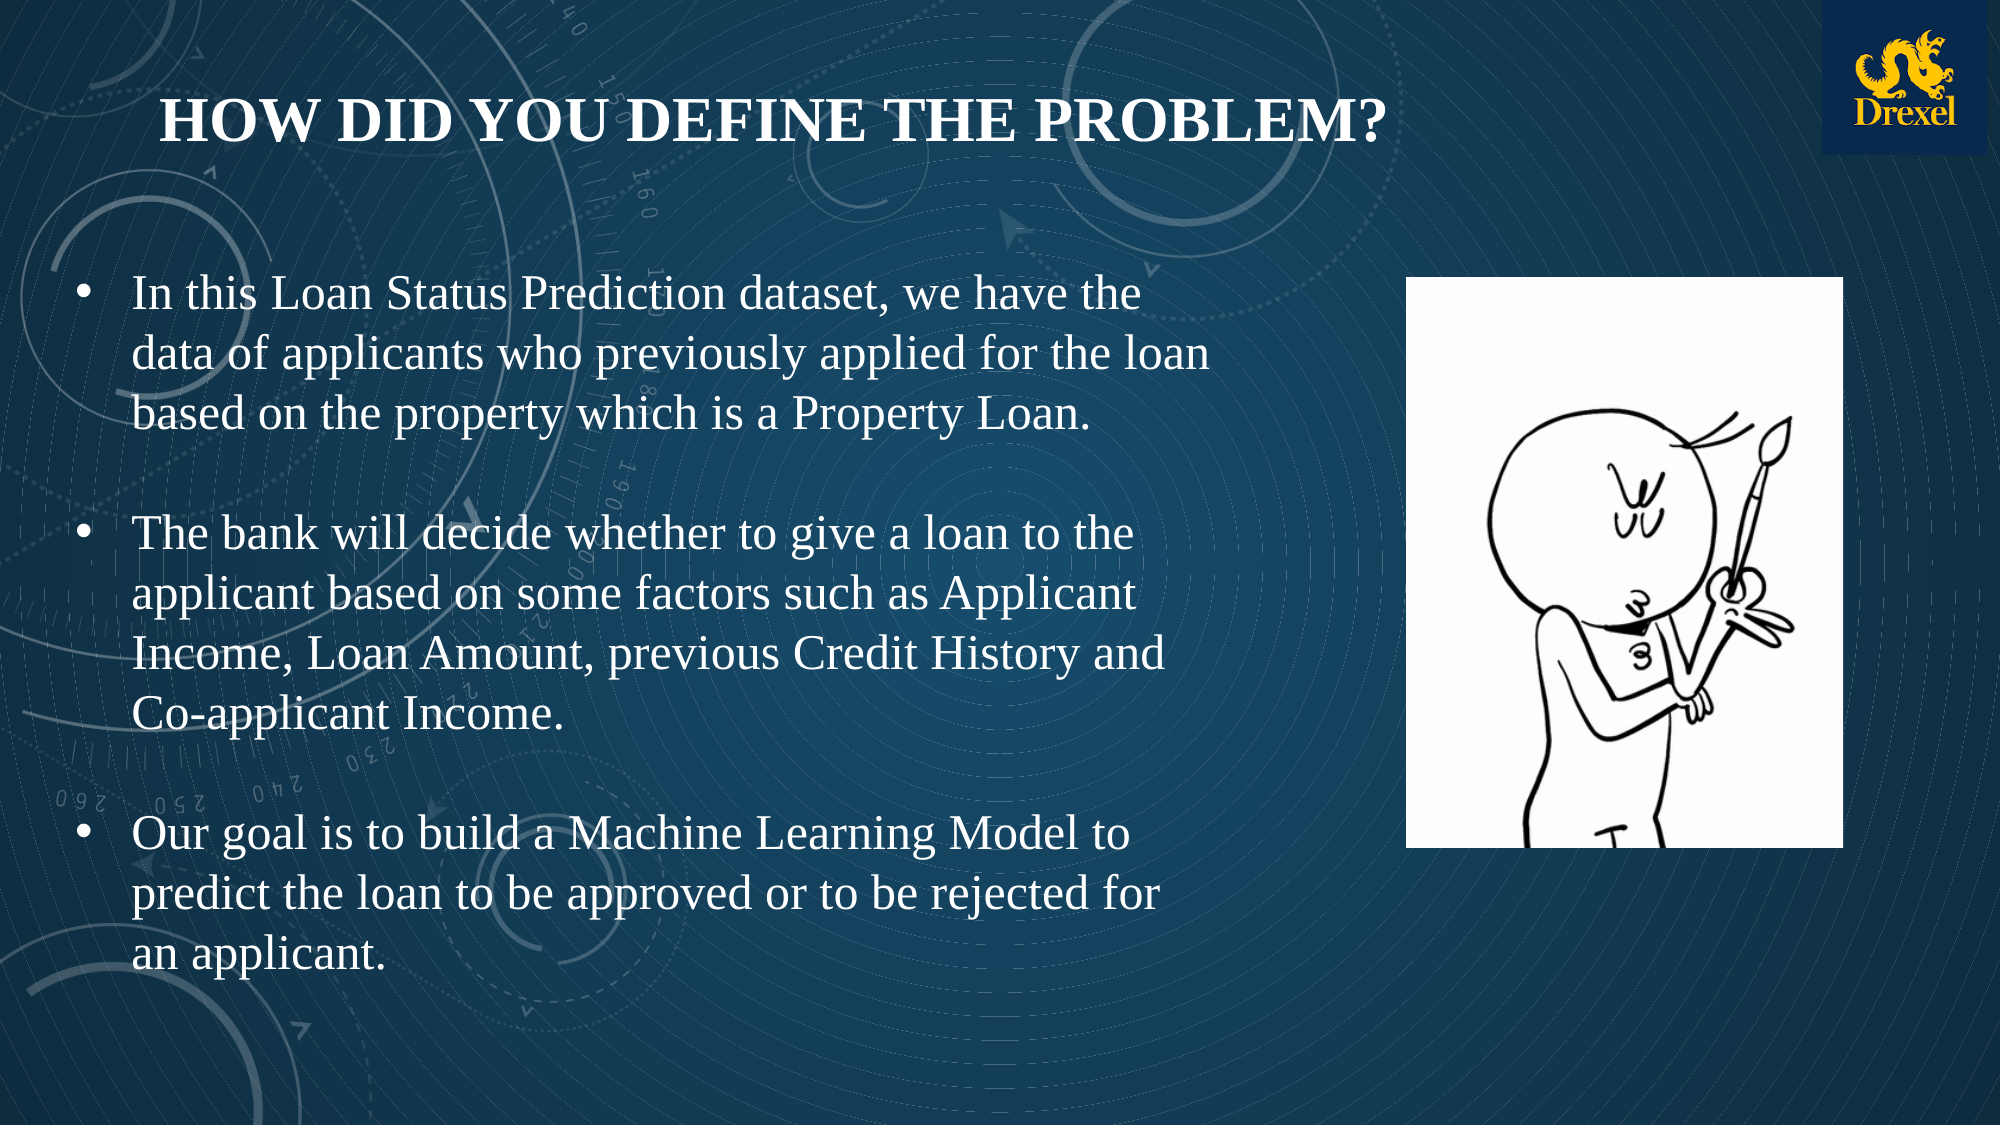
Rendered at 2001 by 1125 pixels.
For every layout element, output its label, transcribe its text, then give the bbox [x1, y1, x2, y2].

text_box In this Loan Status Prediction dataset, we have the data of applicants who previously applied for the loan based on the property which is a Property Loan. The bank will decide whether to give a loan to the applicant based on some factors such as Applicant Income, Loan Amount, previous Credit History and Co-applicant Income. Our goal is to build a Machine Learning Model to predict the loan to be approved or to be rejected for an applicant. [60, 252, 1233, 1048]
subtitle How did you define the problem? [60, 69, 1406, 162]
picture [0, 0, 2000, 1125]
